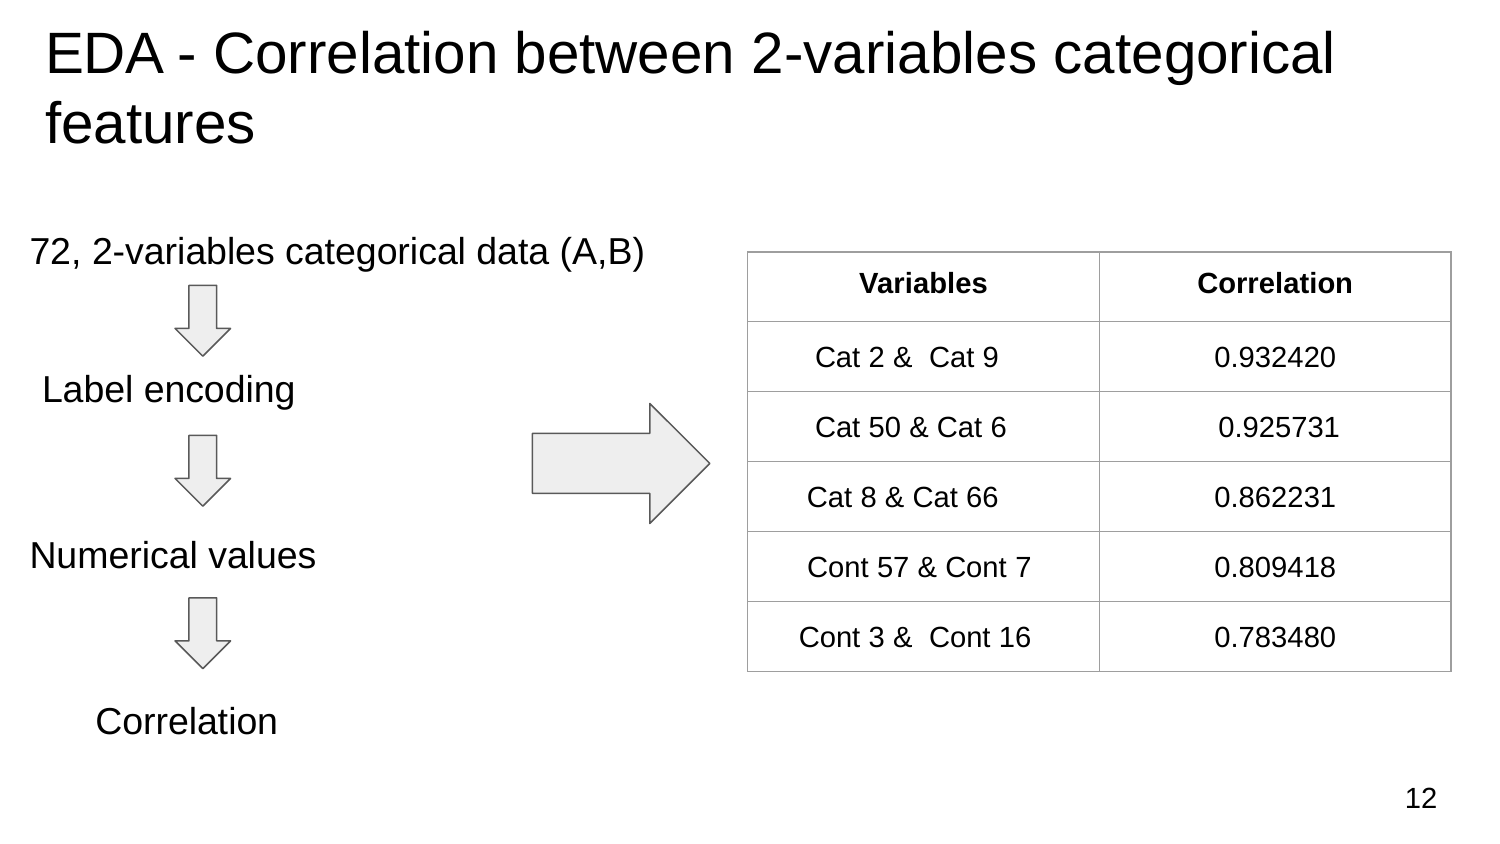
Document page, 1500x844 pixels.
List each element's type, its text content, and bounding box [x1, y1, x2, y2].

table_header Correlation [1100, 253, 1450, 321]
text_box 72, 2-variables categorical data (A,B) [14, 212, 710, 295]
table_header Variables [748, 253, 1099, 321]
text_box [175, 435, 231, 507]
table_cell Cat 2 & Cat 9 [748, 322, 1099, 391]
table_cell 0.925731 [1100, 392, 1450, 461]
text_box [532, 403, 710, 524]
table_cell 0.932420 [1100, 322, 1450, 391]
table_cell Cat 8 & Cat 66 [748, 462, 1099, 531]
title EDA - Correlation between 2-variables categorical features [30, 0, 1428, 94]
table_cell Cat 50 & Cat 6 [748, 392, 1099, 461]
text_box Correlation [80, 681, 310, 764]
text_box Numerical values [14, 515, 429, 598]
table_cell Cont 57 & Cont 7 [748, 532, 1099, 601]
table_cell 0.783480 [1100, 602, 1450, 671]
text_box Label encoding [27, 349, 468, 432]
table_cell Cont 3 & Cont 16 [748, 602, 1099, 671]
slide_number 12 [1389, 764, 1480, 830]
text_box [175, 597, 231, 669]
table_cell 0.862231 [1100, 462, 1450, 531]
table_cell 0.809418 [1100, 532, 1450, 601]
text_box [175, 285, 231, 349]
